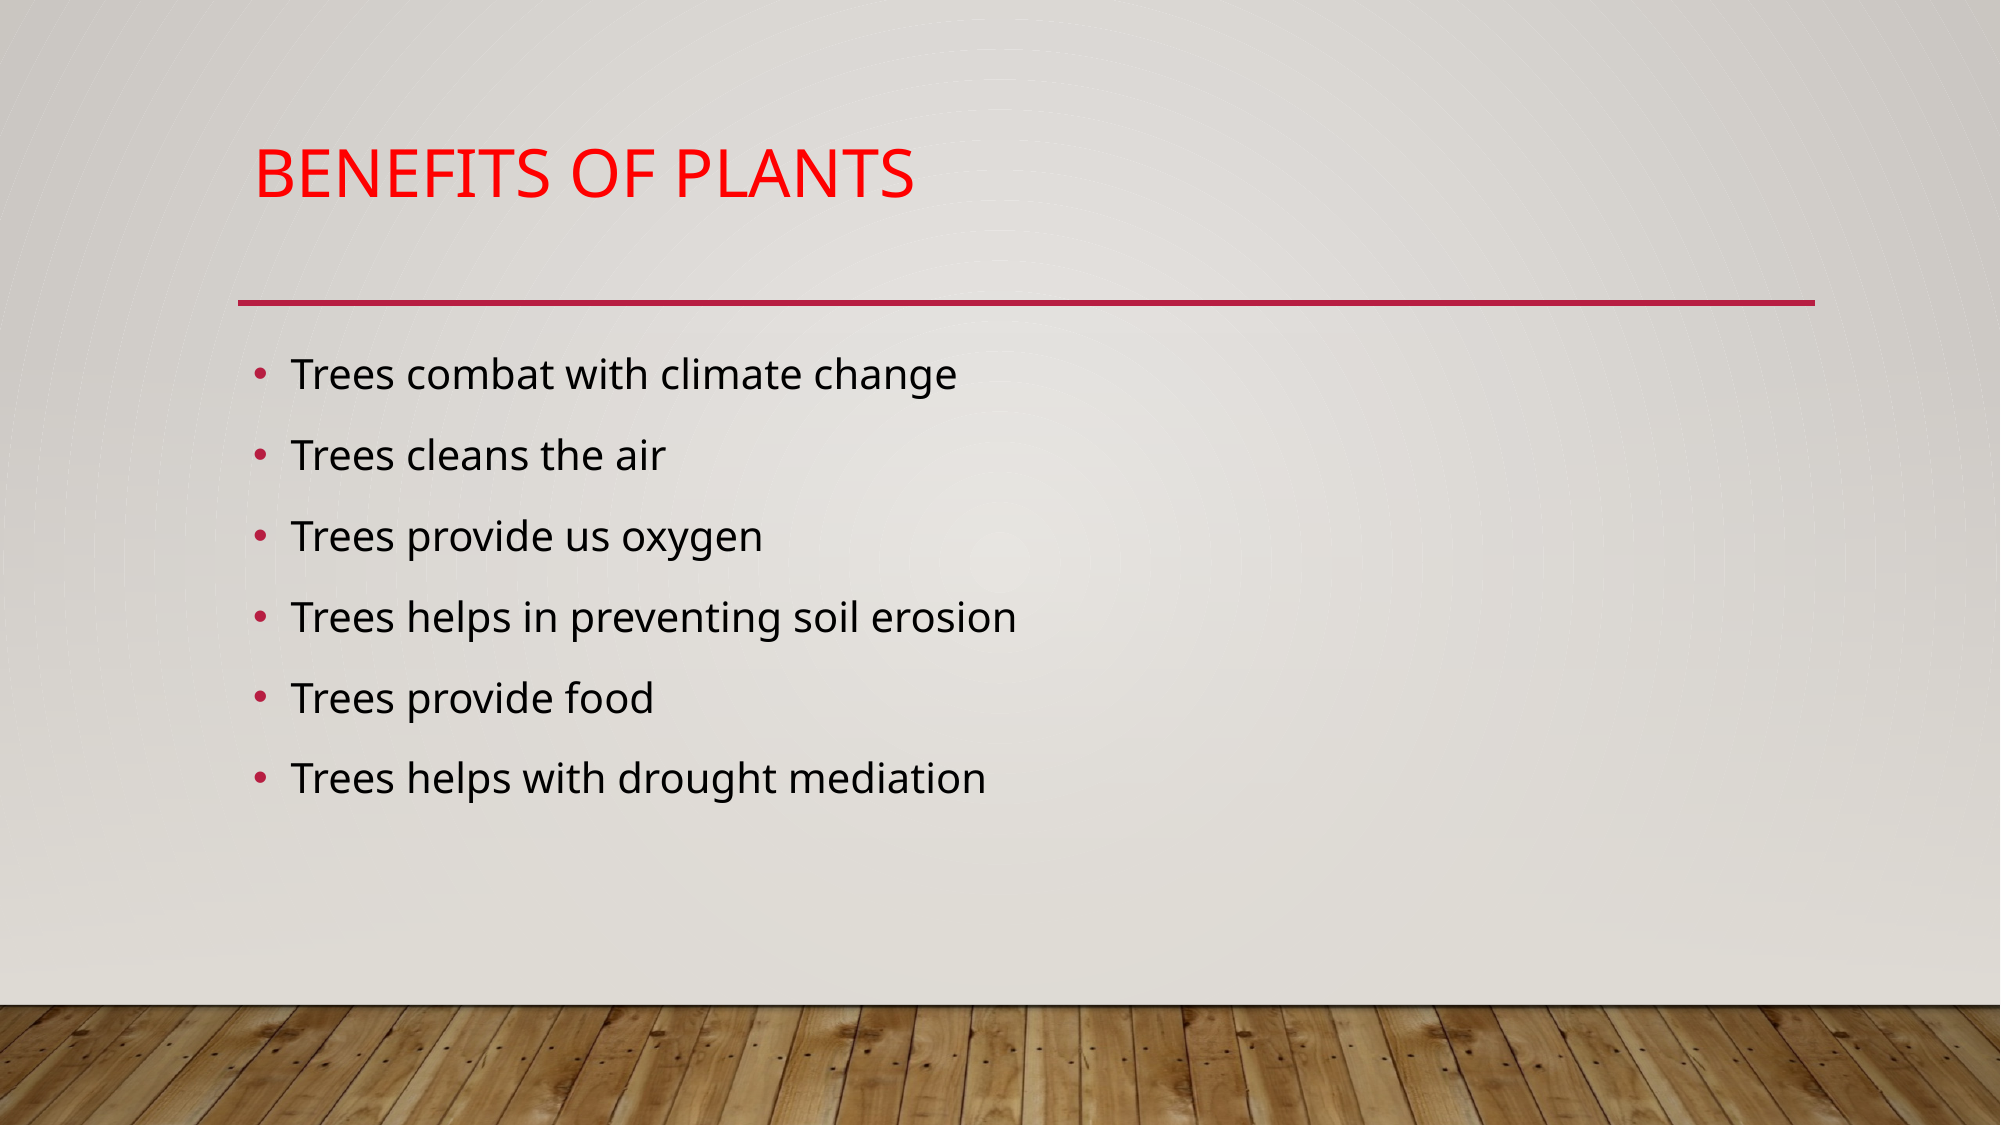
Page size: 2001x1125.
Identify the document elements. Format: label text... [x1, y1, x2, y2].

picture [0, 1005, 2000, 1125]
list Trees combat with climate change Trees cleans the air Trees provide us oxygen Trees helps in preventing soil erosion Trees provide food Trees helps with drought mediation [238, 330, 1814, 897]
title Benefits of plants [238, 131, 1814, 305]
